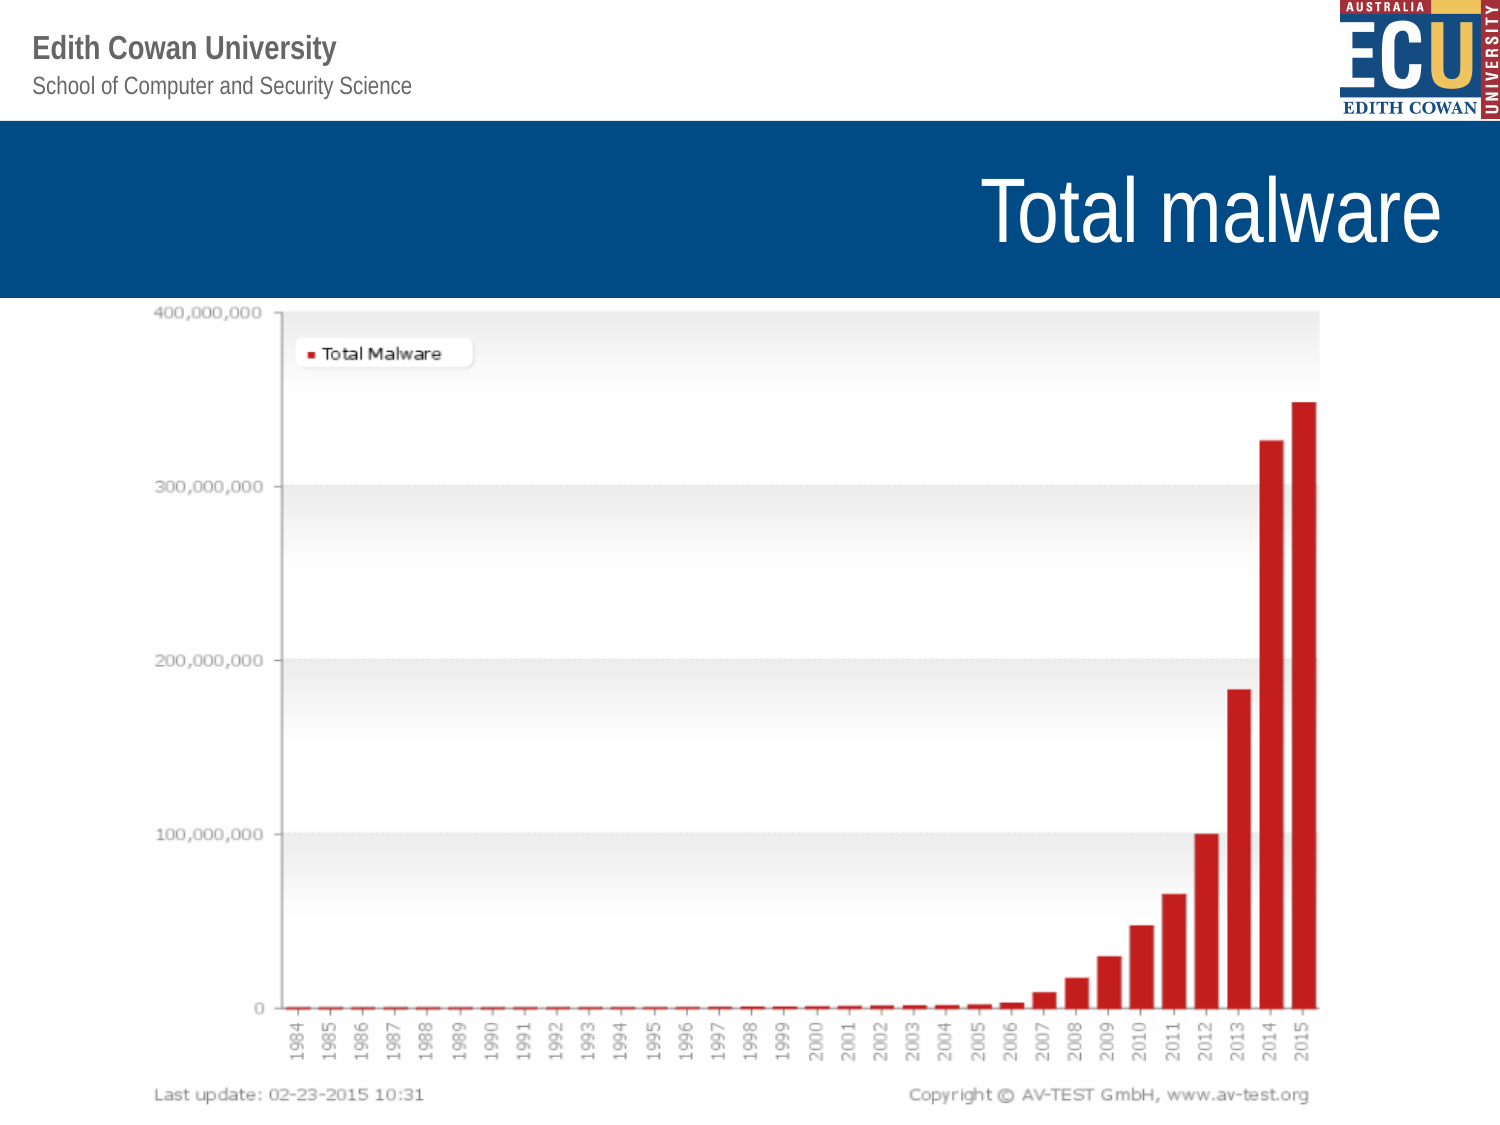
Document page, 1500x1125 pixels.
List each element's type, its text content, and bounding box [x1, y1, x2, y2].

picture [147, 302, 1329, 1114]
title Total malware [40, 123, 1460, 289]
picture [1340, 0, 1500, 119]
